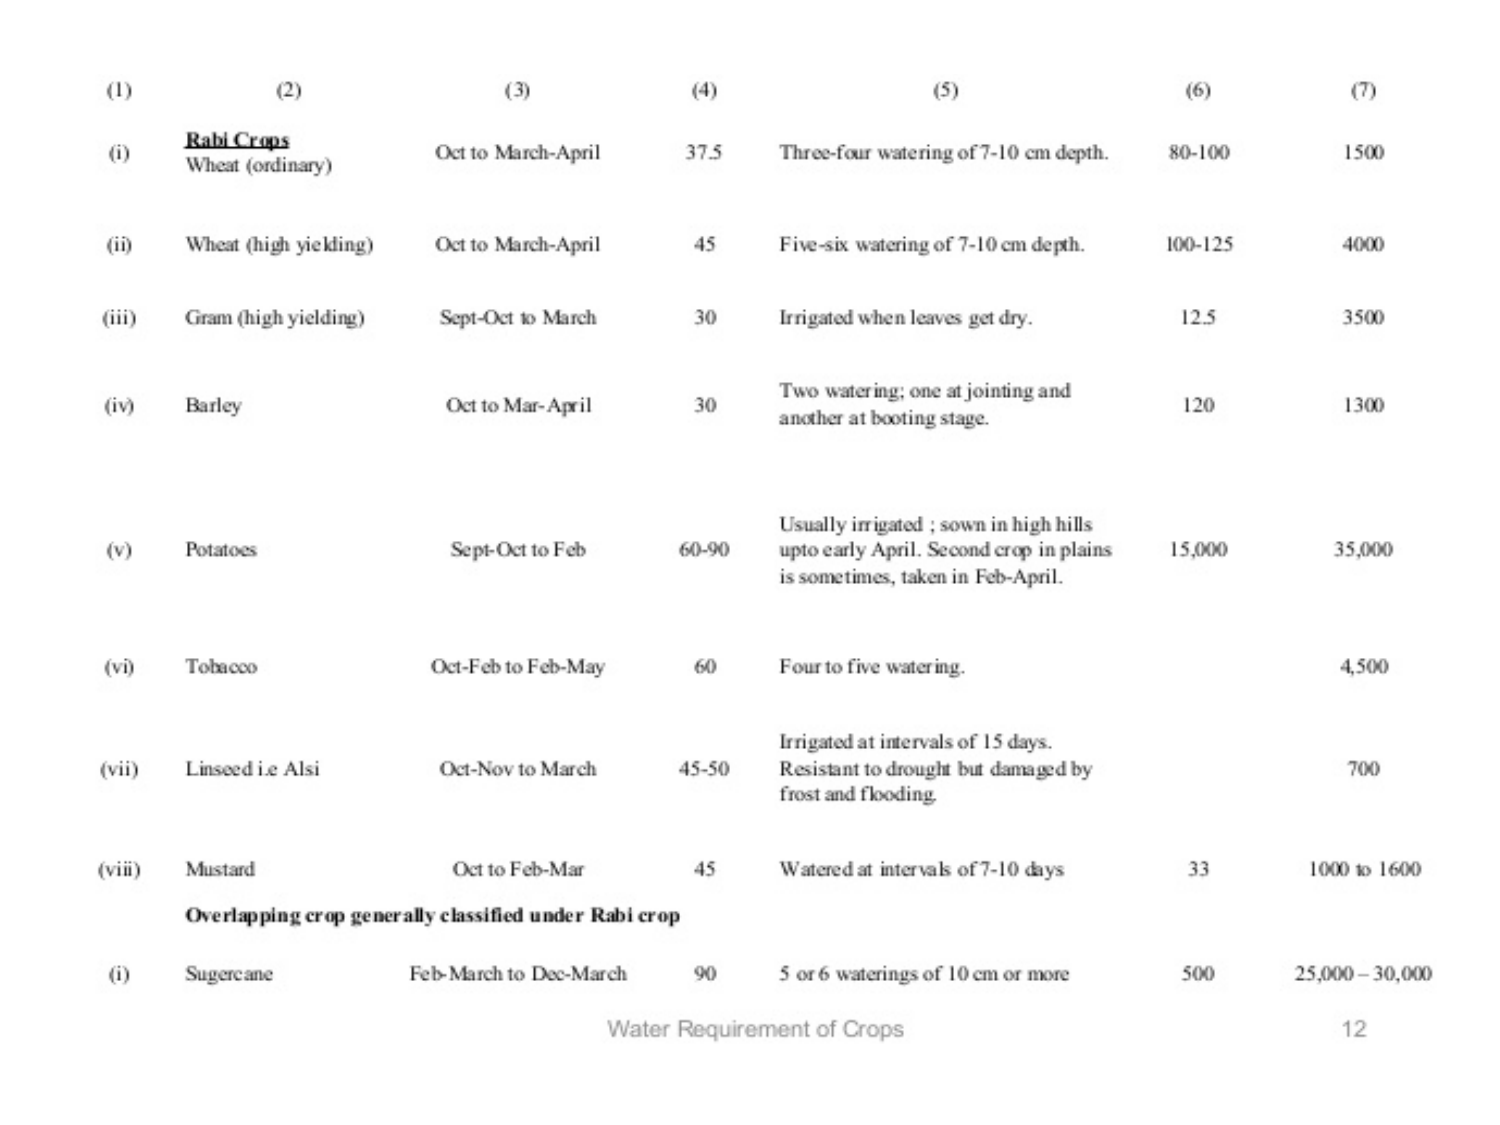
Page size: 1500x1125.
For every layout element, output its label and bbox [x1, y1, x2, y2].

list [62, 74, 1451, 1076]
